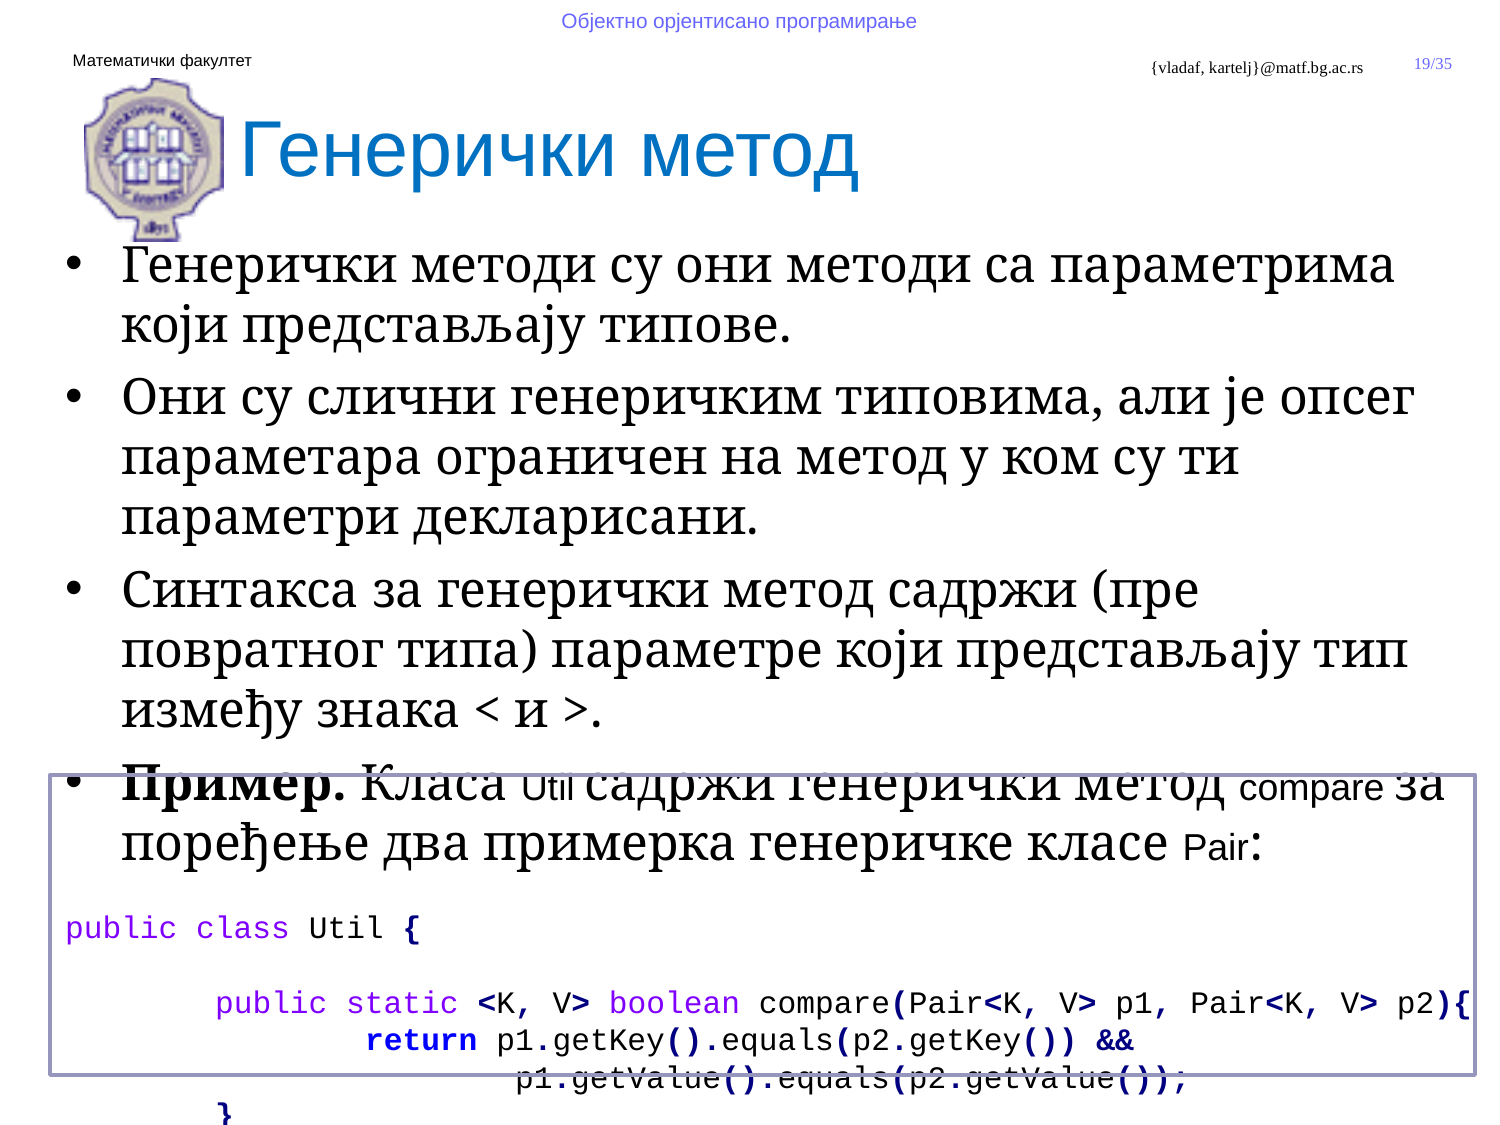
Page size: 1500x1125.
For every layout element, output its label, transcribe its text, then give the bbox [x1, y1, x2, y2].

text_box [48, 773, 1477, 1077]
picture [84, 78, 224, 224]
text_box Генерички методи су они методи са параметрима који представљају типове. Они су слични генеричким типовима, али је опсег параметара ограничен на метод у ком су ти параметри декларисани. Синтакса за генерички метод садржи (пре повратног типа) параметре који представљају тип између знака < и >. Пример. Класа Util садржи генерички метод compare за поређење два примерка генеричке класе Pair: public class Util { public static <K, V> boolean compare(Pair<K, V> p1, Pair<K, V> p2){ return p1.getKey().equals(p2.getKey()) && p1.getValue().equals(p2.getValue()); } } [50, 224, 1488, 1125]
text_box Генерички метод [224, 90, 1500, 233]
